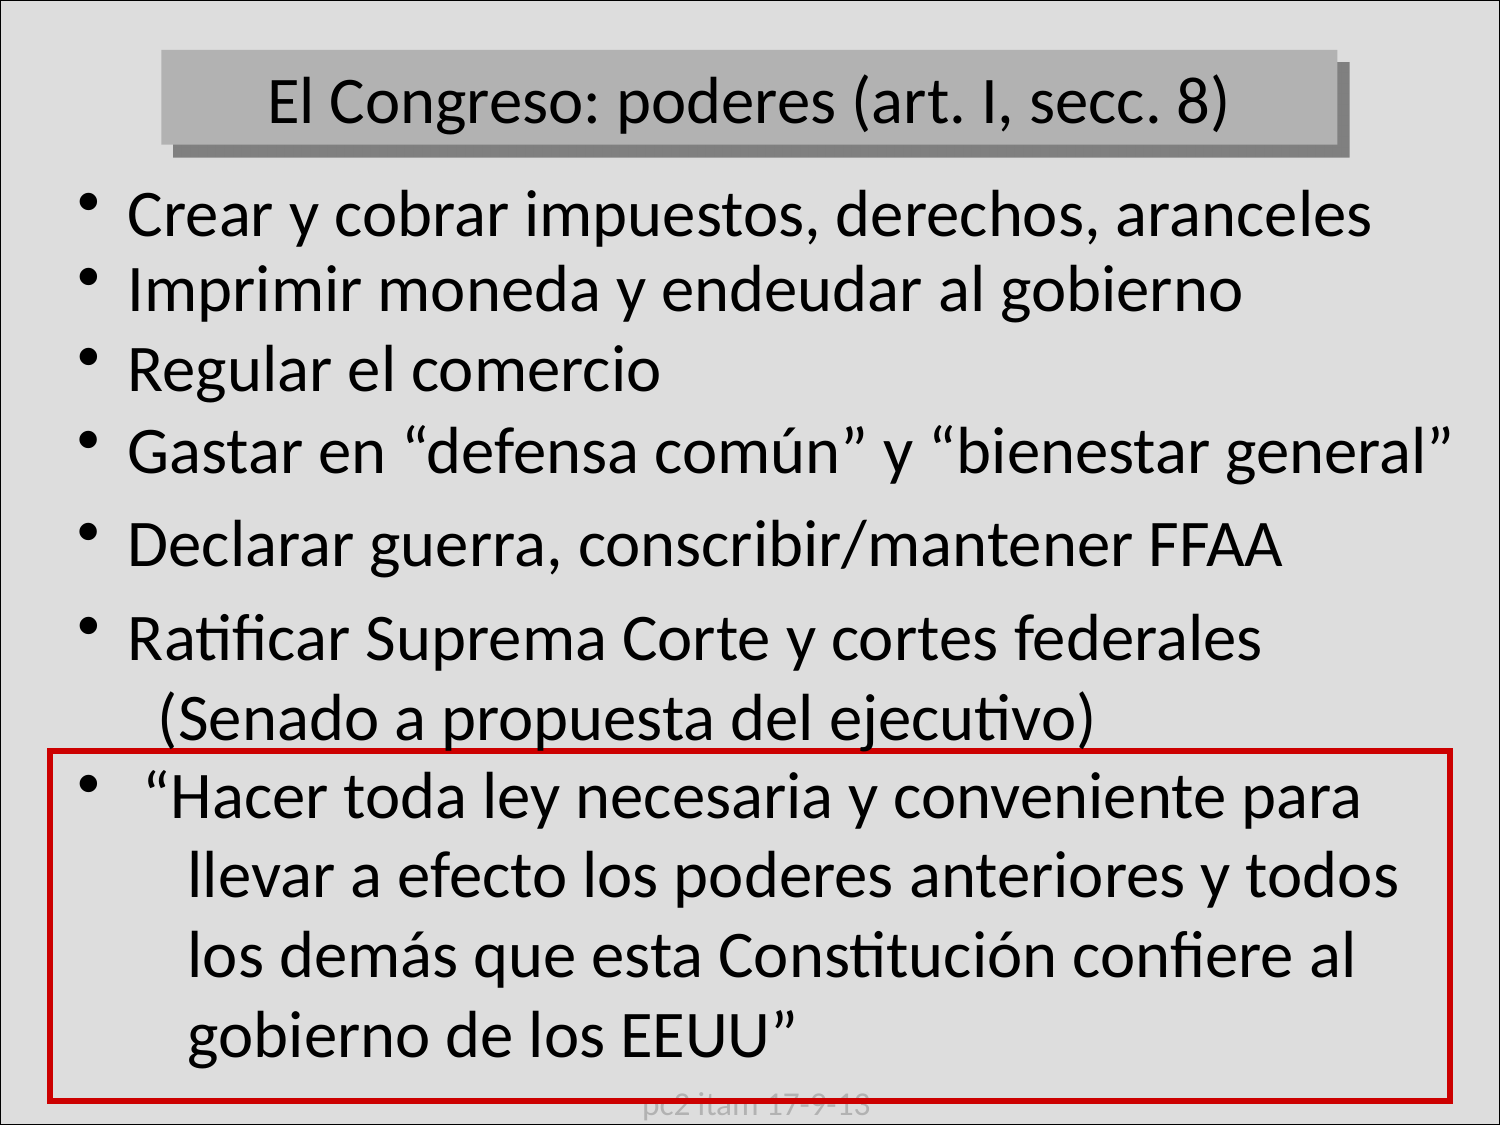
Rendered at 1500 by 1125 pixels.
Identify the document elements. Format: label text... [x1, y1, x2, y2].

text_box Ratificar Suprema Corte y cortes federales (Senado a propuesta del ejecutivo) [62, 586, 1439, 668]
text_box Gastar en “defensa común” y “bienestar general” [62, 399, 1500, 492]
text_box Imprimir moneda y endeudar al gobierno [62, 237, 1439, 317]
text_box Regular el comercio [62, 317, 1439, 399]
text_box “Hacer toda ley necesaria y conveniente para llevar a efecto los poderes anteriores y todos los demás que esta Constitución confiere al gobierno de los EEUU” [62, 743, 1439, 1079]
text_box El Congreso: poderes (art. I, secc. 8) [161, 49, 1338, 145]
text_box [50, 751, 1450, 1102]
text_box [62, 668, 1439, 743]
text_box Declarar guerra, conscribir/mantener FFAA [62, 492, 1500, 701]
text_box Crear y cobrar impuestos, derechos, aranceles [62, 162, 1439, 237]
